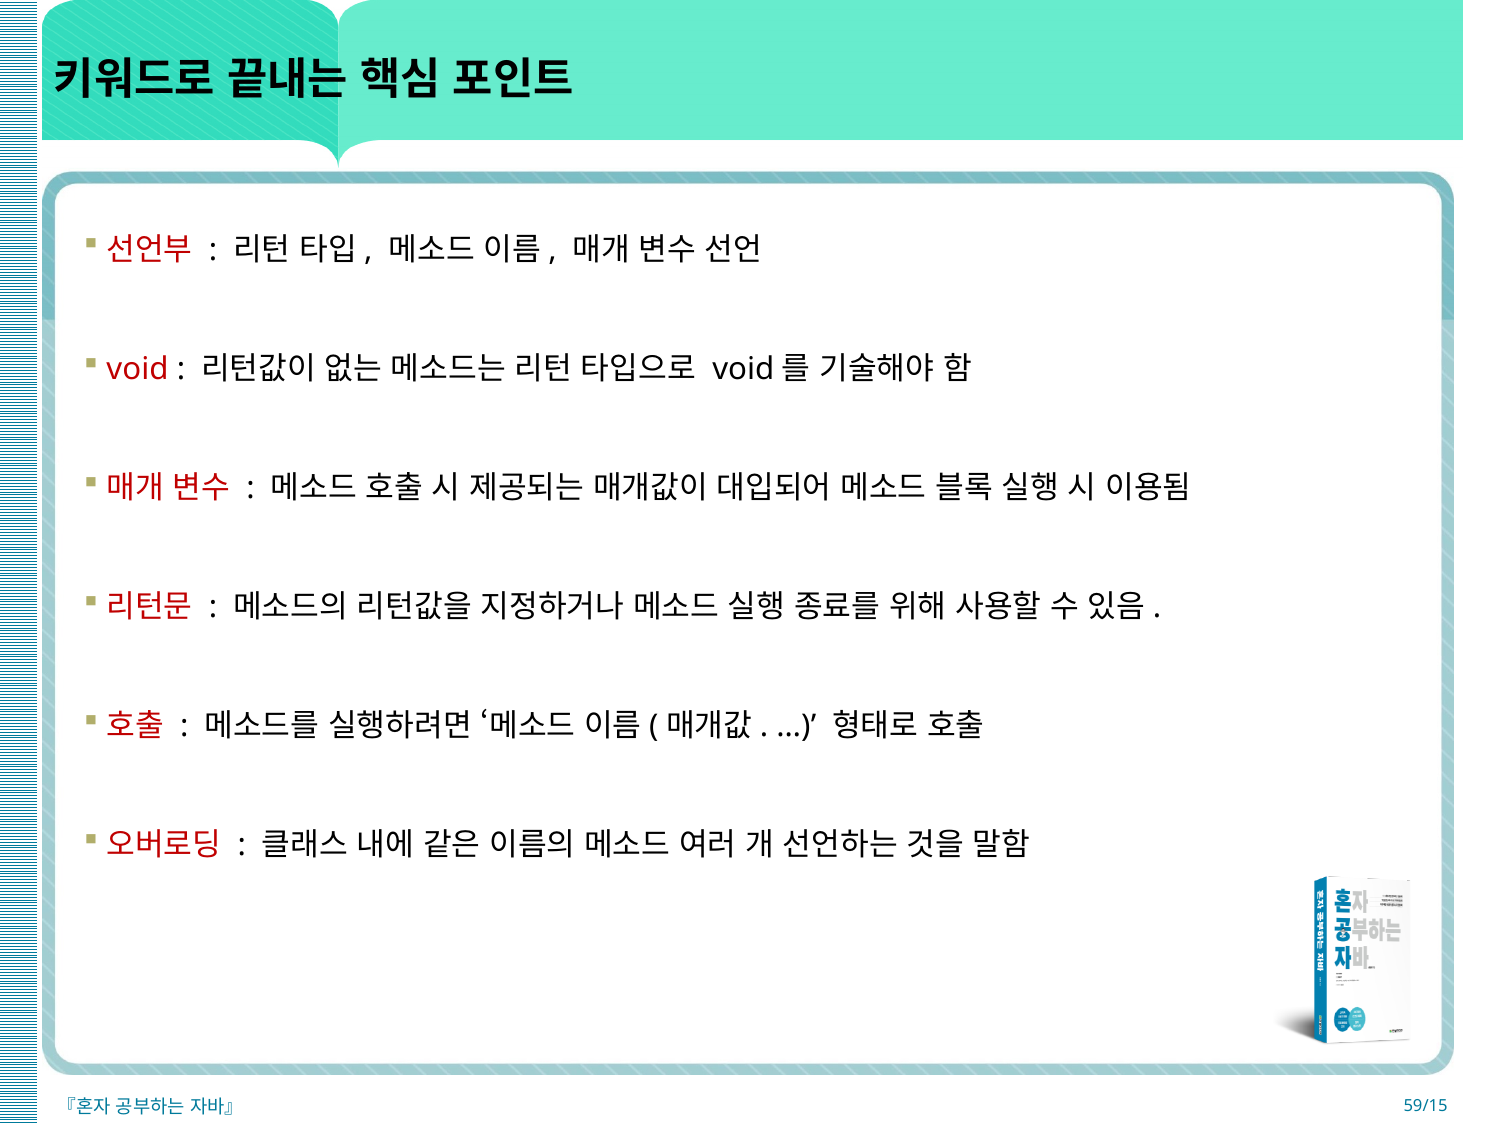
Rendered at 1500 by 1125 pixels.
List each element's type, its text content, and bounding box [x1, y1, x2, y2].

picture [42, 0, 1488, 1122]
list 선언부 : 리턴 타입, 메소드 이름, 매개 변수 선언 void : 리턴값이 없는 메소드는 리턴 타입으로 void를 기술해야 함 매개 변수 : 메소드 호출 시 제공되는 매개값이 대입되어 메소드 블록 실행 시 이용됨 리턴문 : 메소드의 리턴값을 지정하거나 메소드 실행 종료를 위해 사용할 수 있음. 호출 : 메소드를 실행하려면 ‘메소드 이름(매개값. …)’ 형태로 호출 오버로딩 : 클래스 내에 같은 이름의 메소드 여러 개 선언하는 것을 말함 [24, 191, 1450, 1125]
title 키워드로 끝내는 핵심 포인트 [39, 42, 1280, 138]
